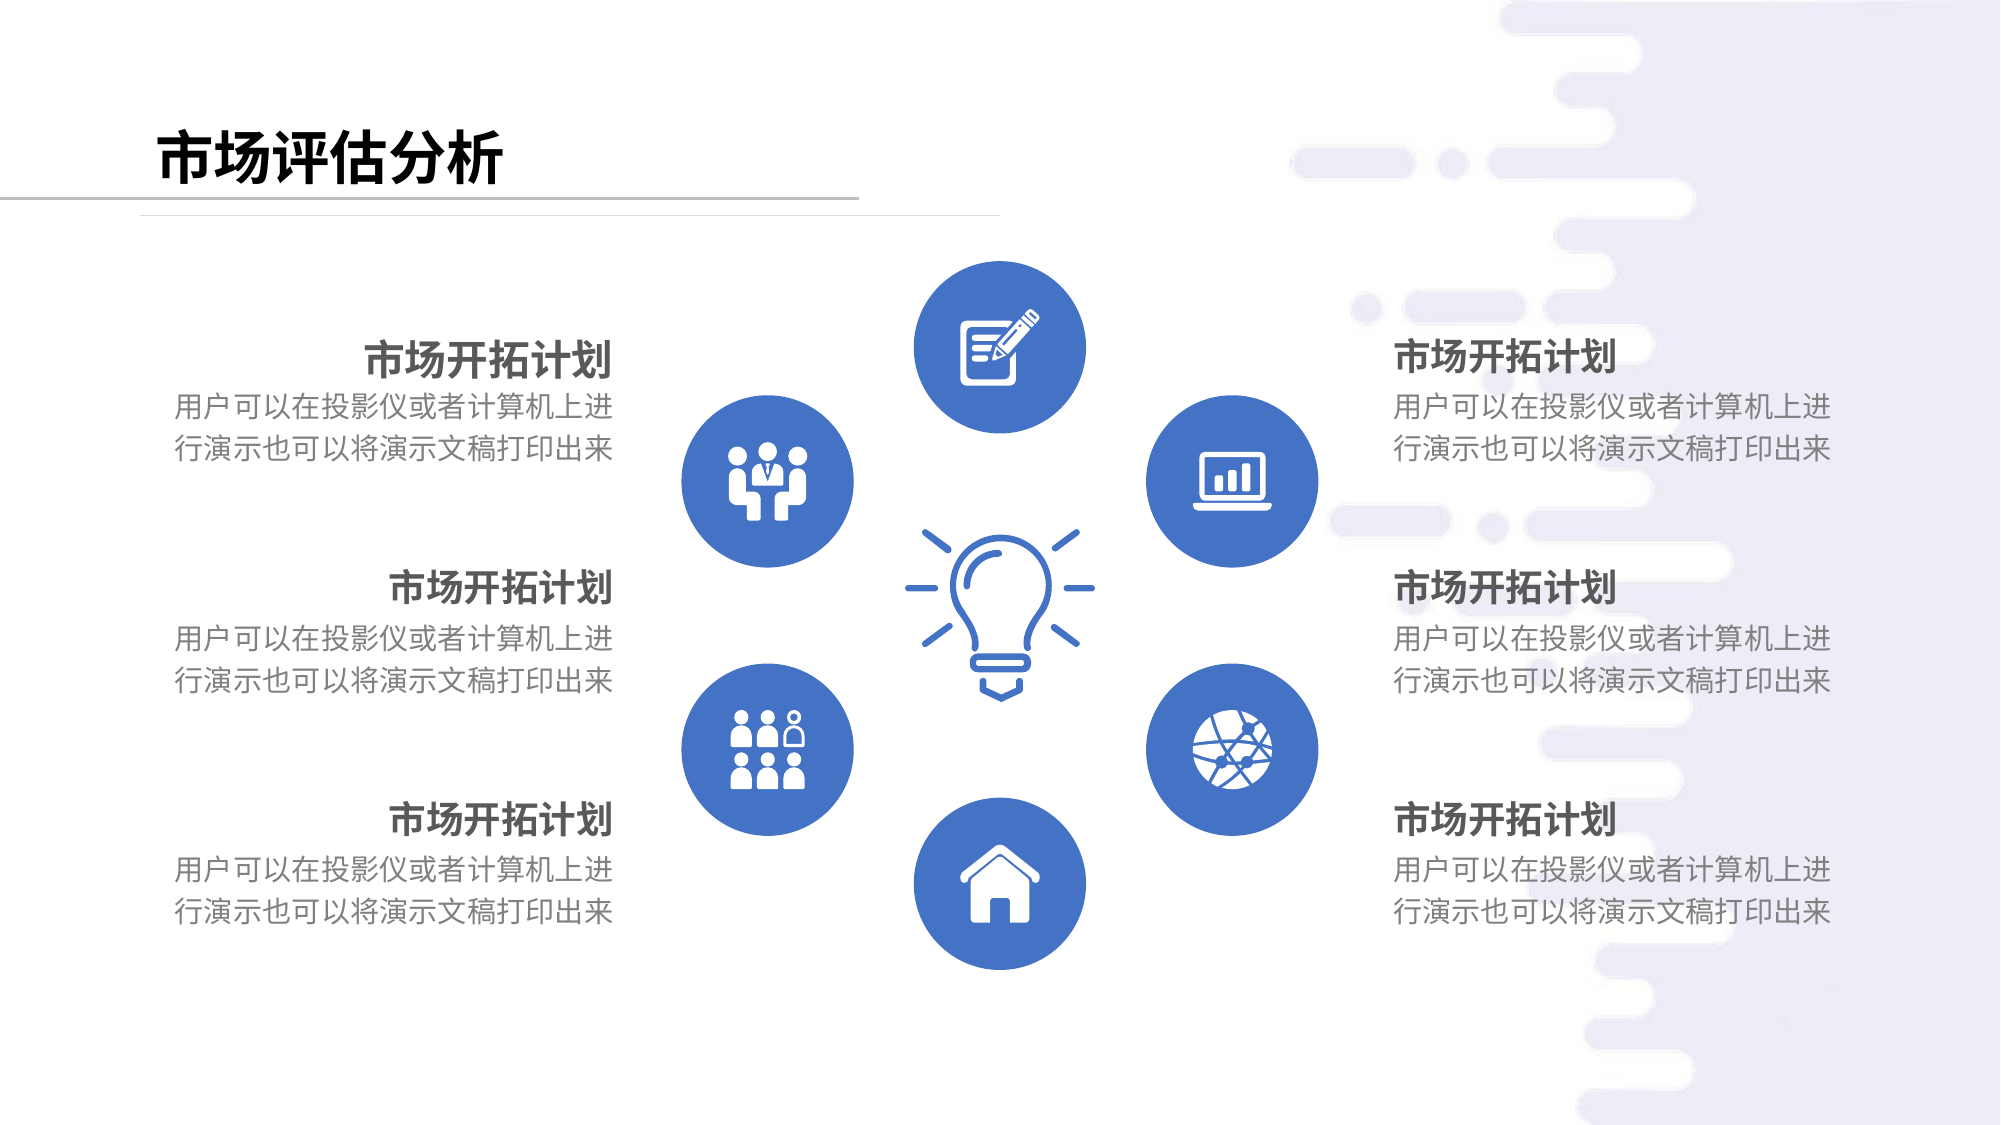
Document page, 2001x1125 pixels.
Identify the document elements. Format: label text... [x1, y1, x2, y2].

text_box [1378, 779, 1857, 938]
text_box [149, 316, 629, 475]
text_box 市场评估分析 [140, 113, 698, 198]
picture [0, 0, 2001, 1125]
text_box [149, 779, 629, 938]
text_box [1378, 316, 1857, 475]
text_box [149, 547, 629, 706]
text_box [1378, 547, 1857, 706]
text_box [681, 261, 1319, 971]
